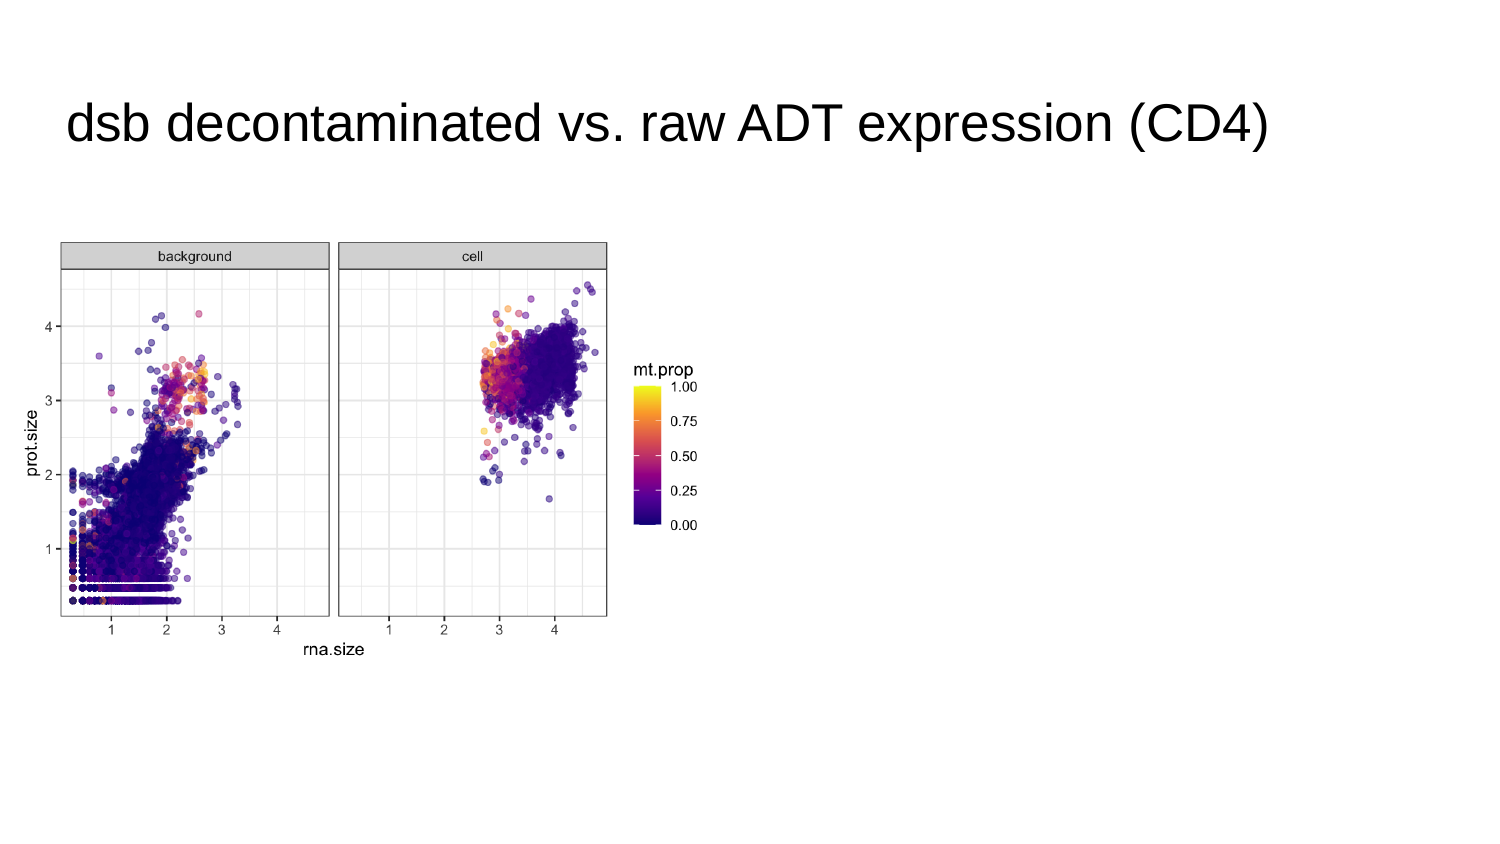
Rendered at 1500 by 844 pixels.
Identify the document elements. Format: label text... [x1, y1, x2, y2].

title dsb decontaminated vs. raw ADT expression (CD4) [51, 72, 1449, 167]
picture [14, 233, 716, 667]
